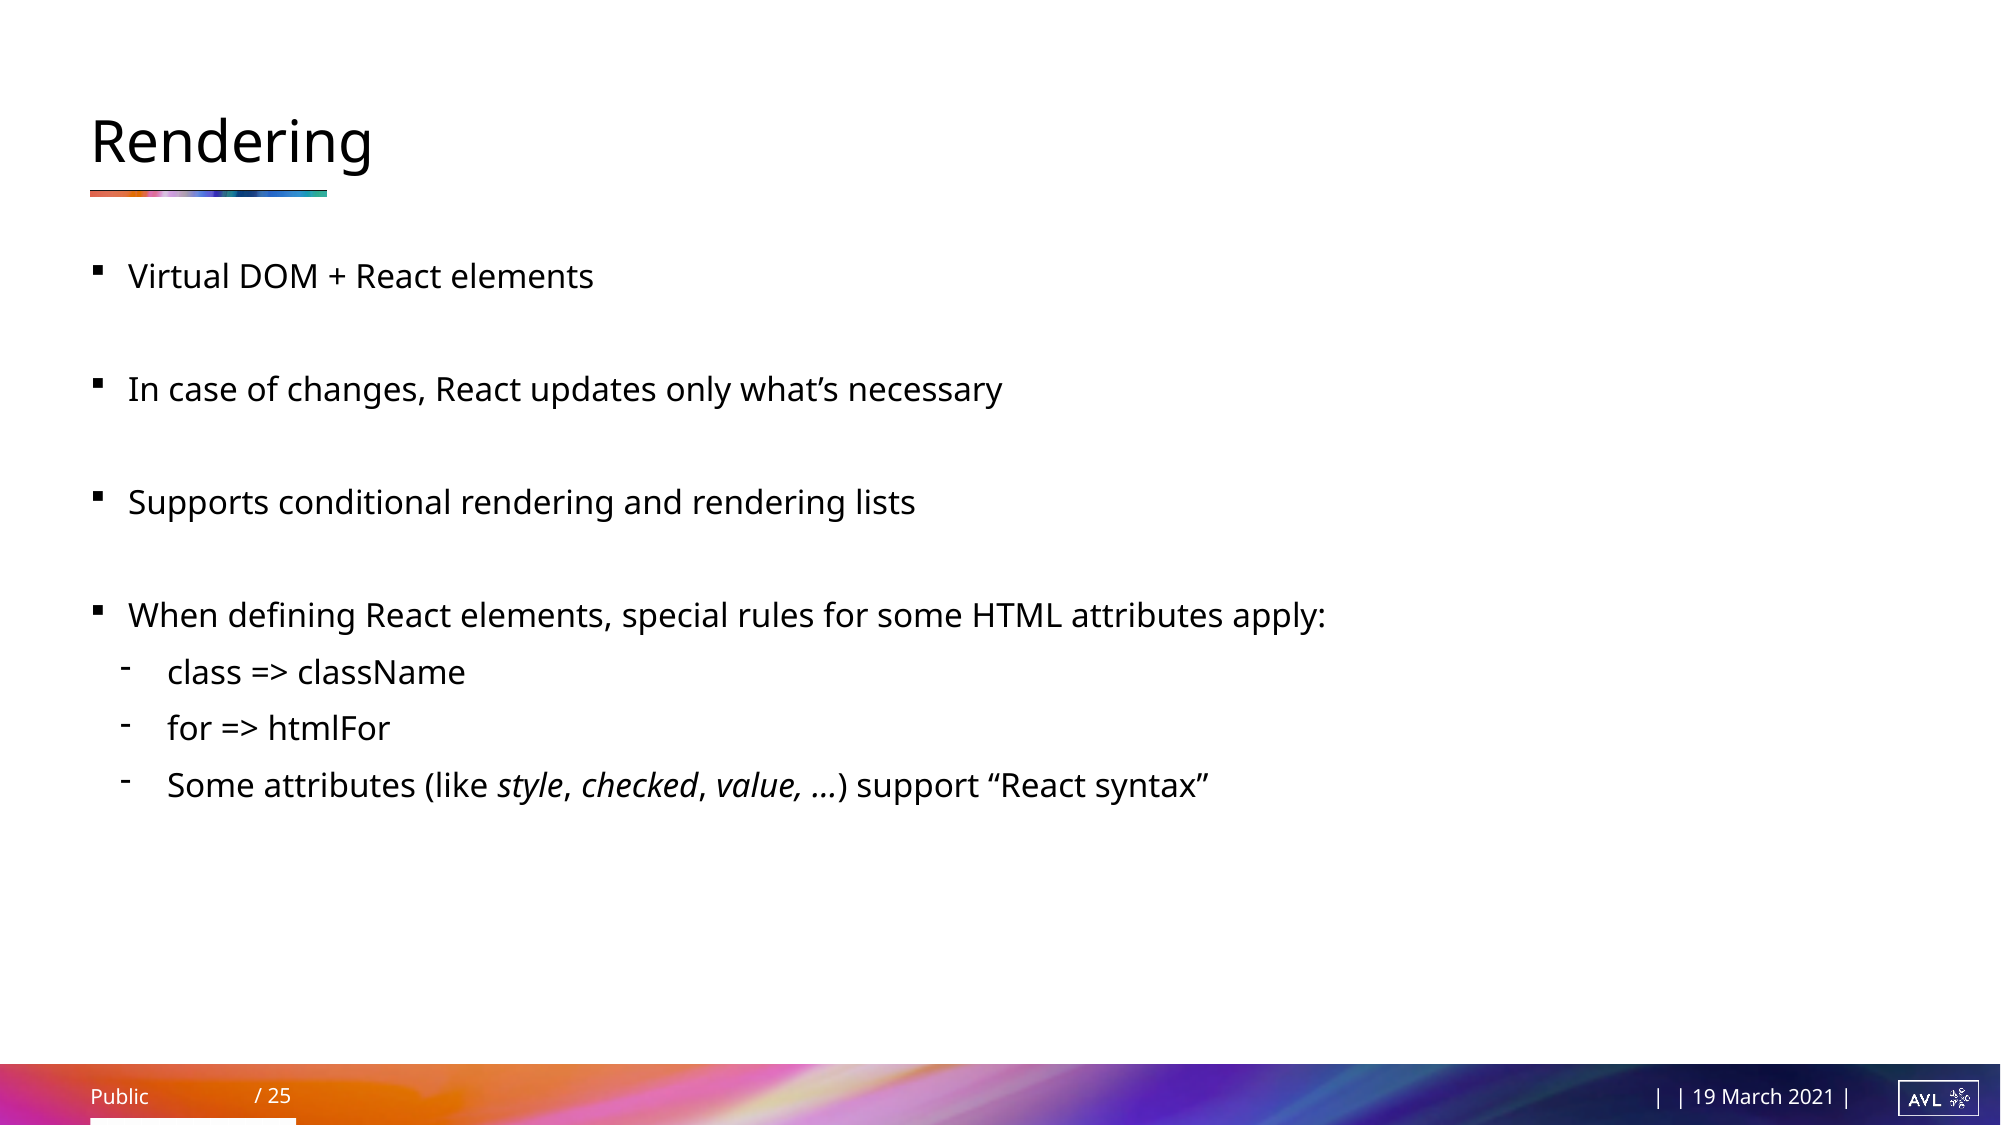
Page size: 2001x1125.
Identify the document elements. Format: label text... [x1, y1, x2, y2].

title Rendering [90, 30, 1910, 175]
picture [90, 190, 327, 197]
picture [0, 1064, 2001, 1125]
list Virtual DOM + React elements In case of changes, React updates only what’s necessary Supports conditional rendering and rendering lists When defining React elements, special rules for some HTML attributes apply: class => className for => htmlFor Some attributes (like style, checked, value, …) support “React syntax” [90, 254, 1910, 1000]
